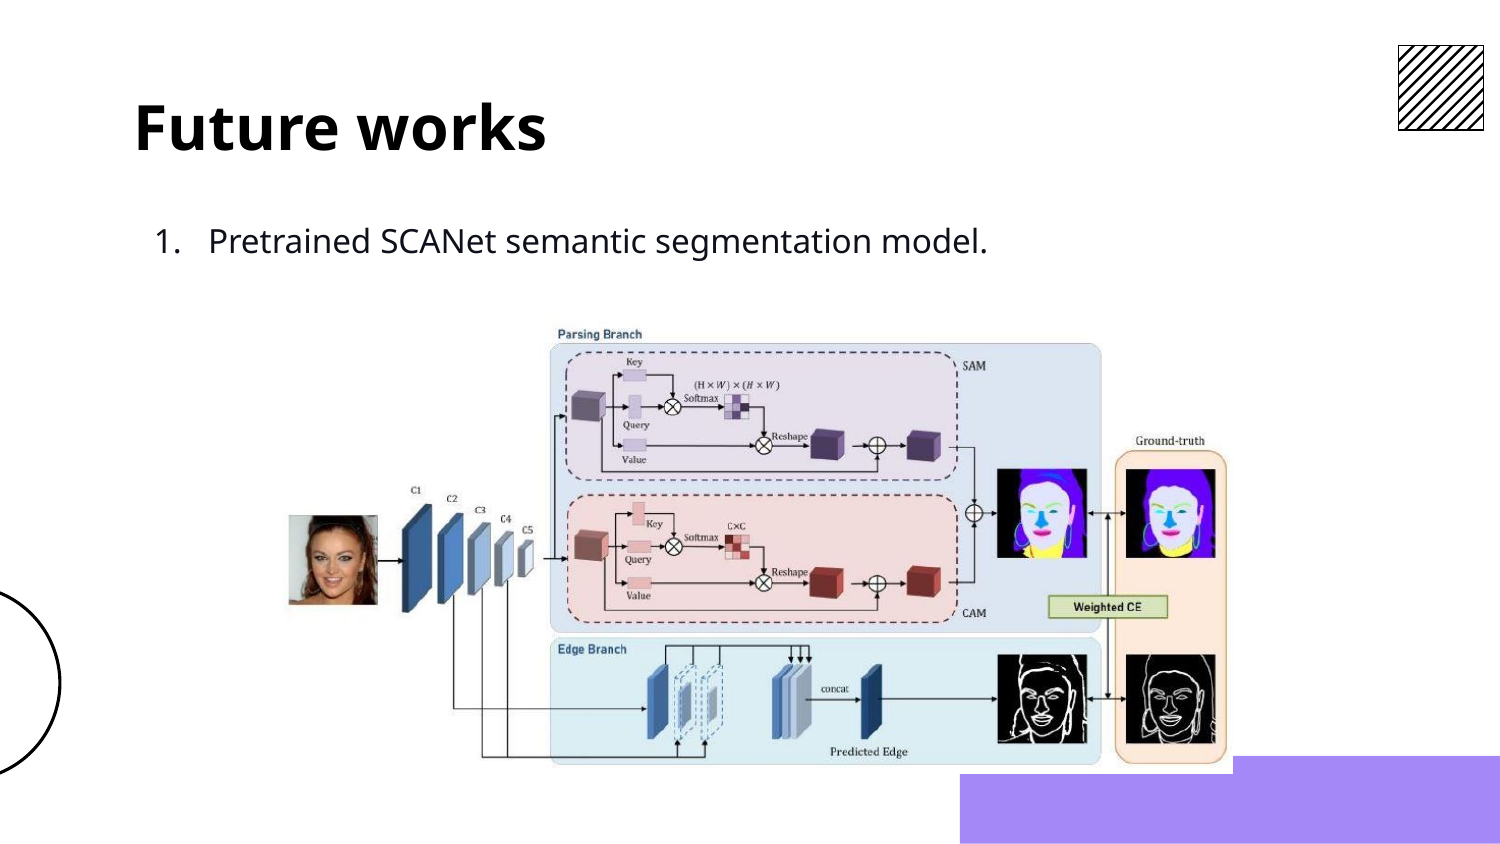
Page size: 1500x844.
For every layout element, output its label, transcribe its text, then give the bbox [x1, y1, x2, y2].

picture [267, 284, 1233, 774]
subtitle Pretrained SCANet semantic segmentation model. [118, 205, 1380, 306]
title Future works [118, 72, 1453, 167]
